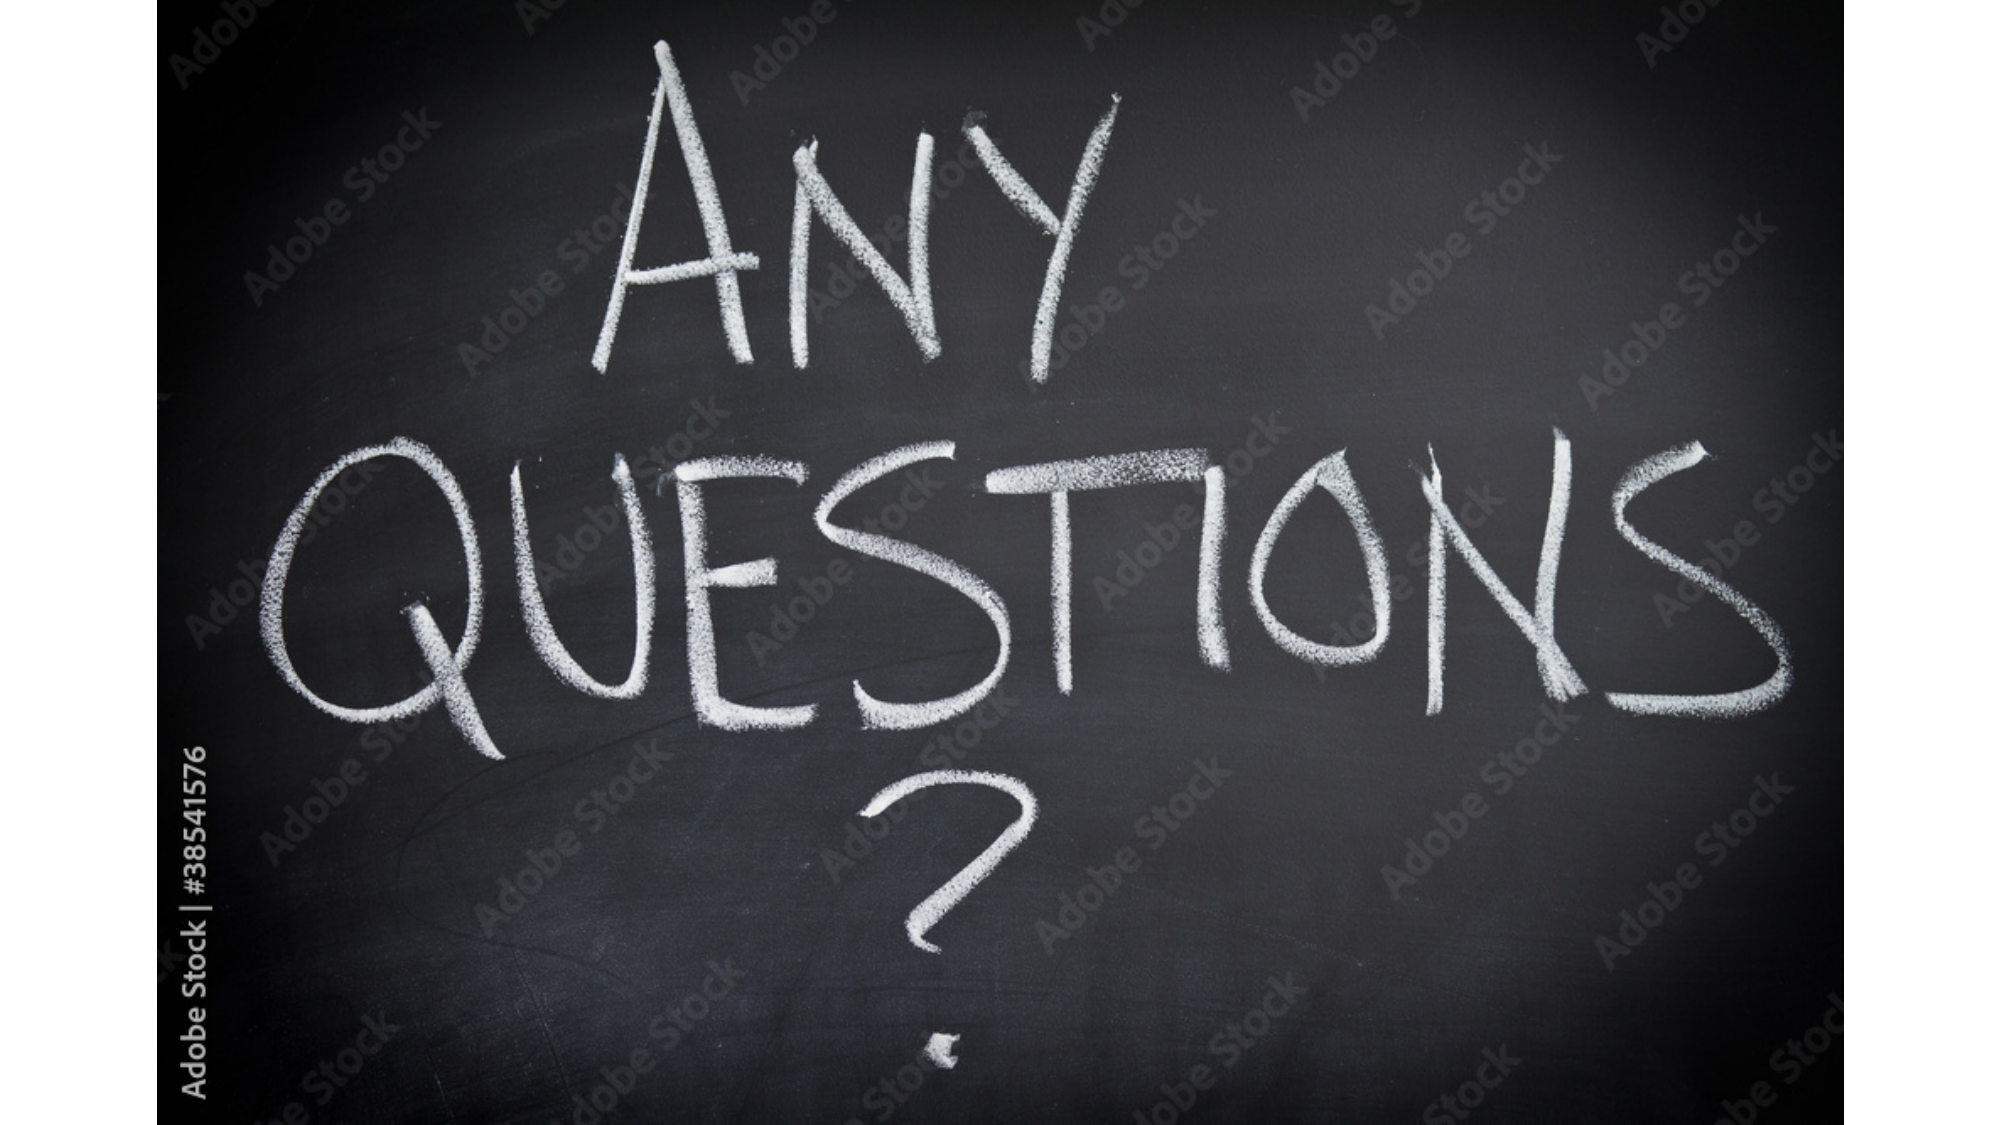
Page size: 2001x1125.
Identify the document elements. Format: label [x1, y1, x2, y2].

picture [157, 0, 1844, 1125]
